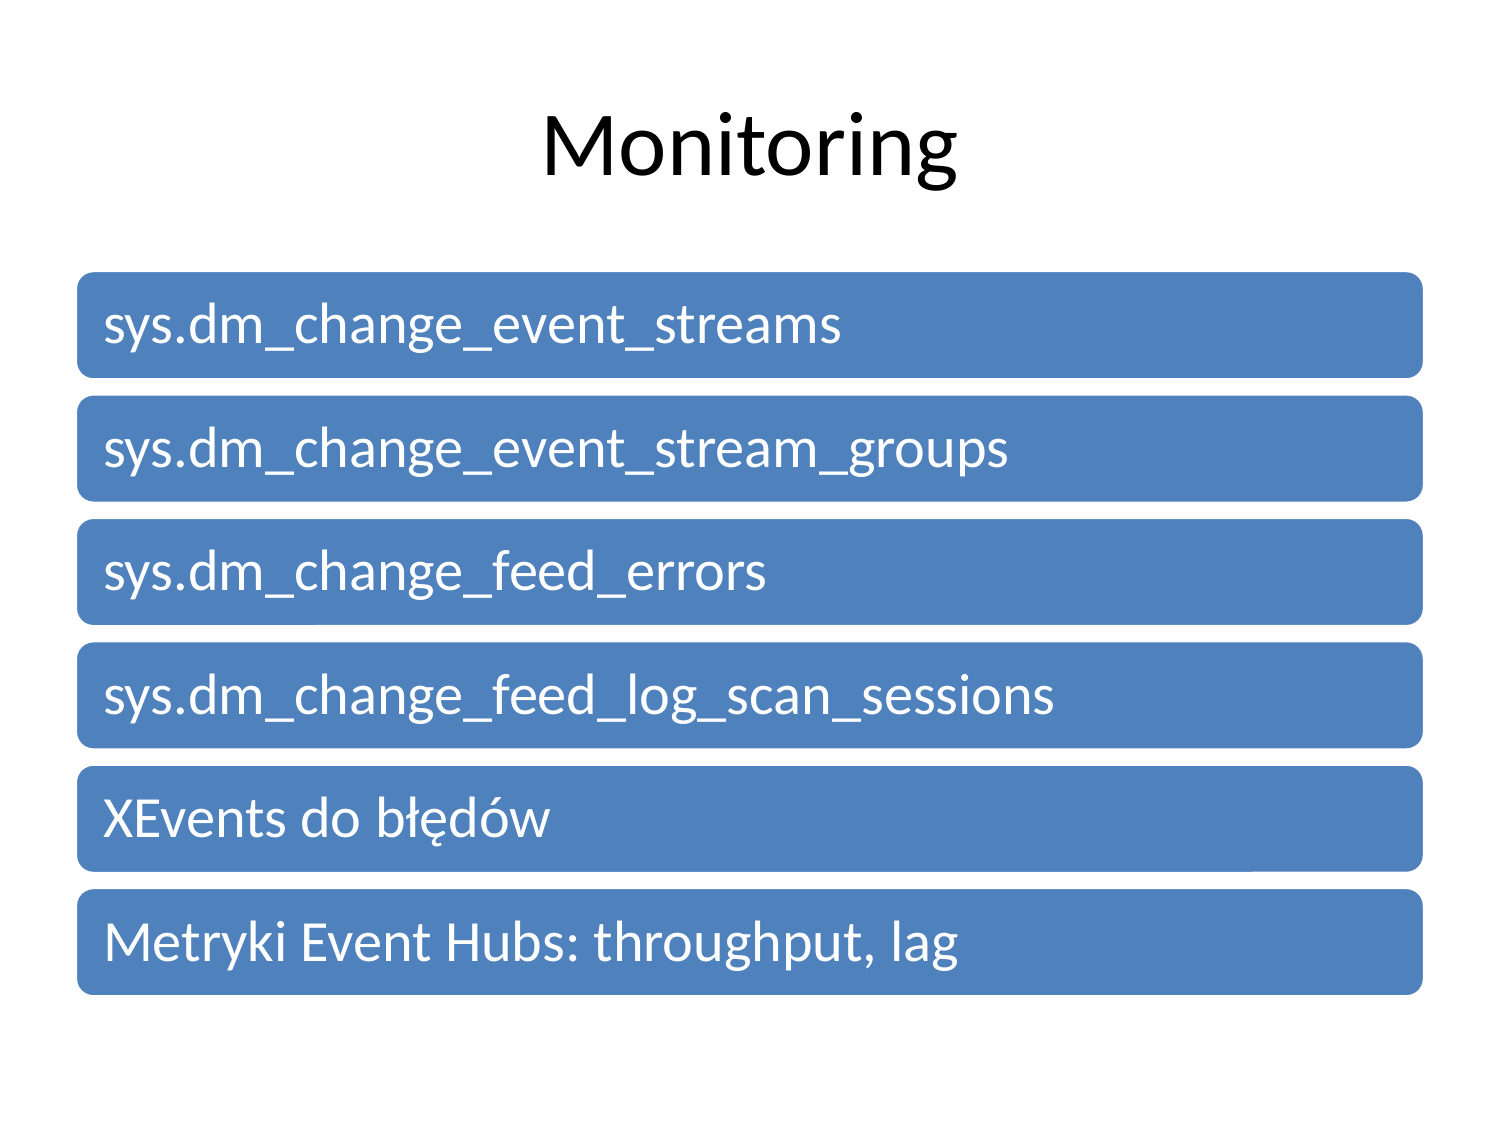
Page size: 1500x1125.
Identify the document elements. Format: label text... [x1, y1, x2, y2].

title Monitoring [75, 45, 1425, 233]
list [74, 262, 1426, 1006]
